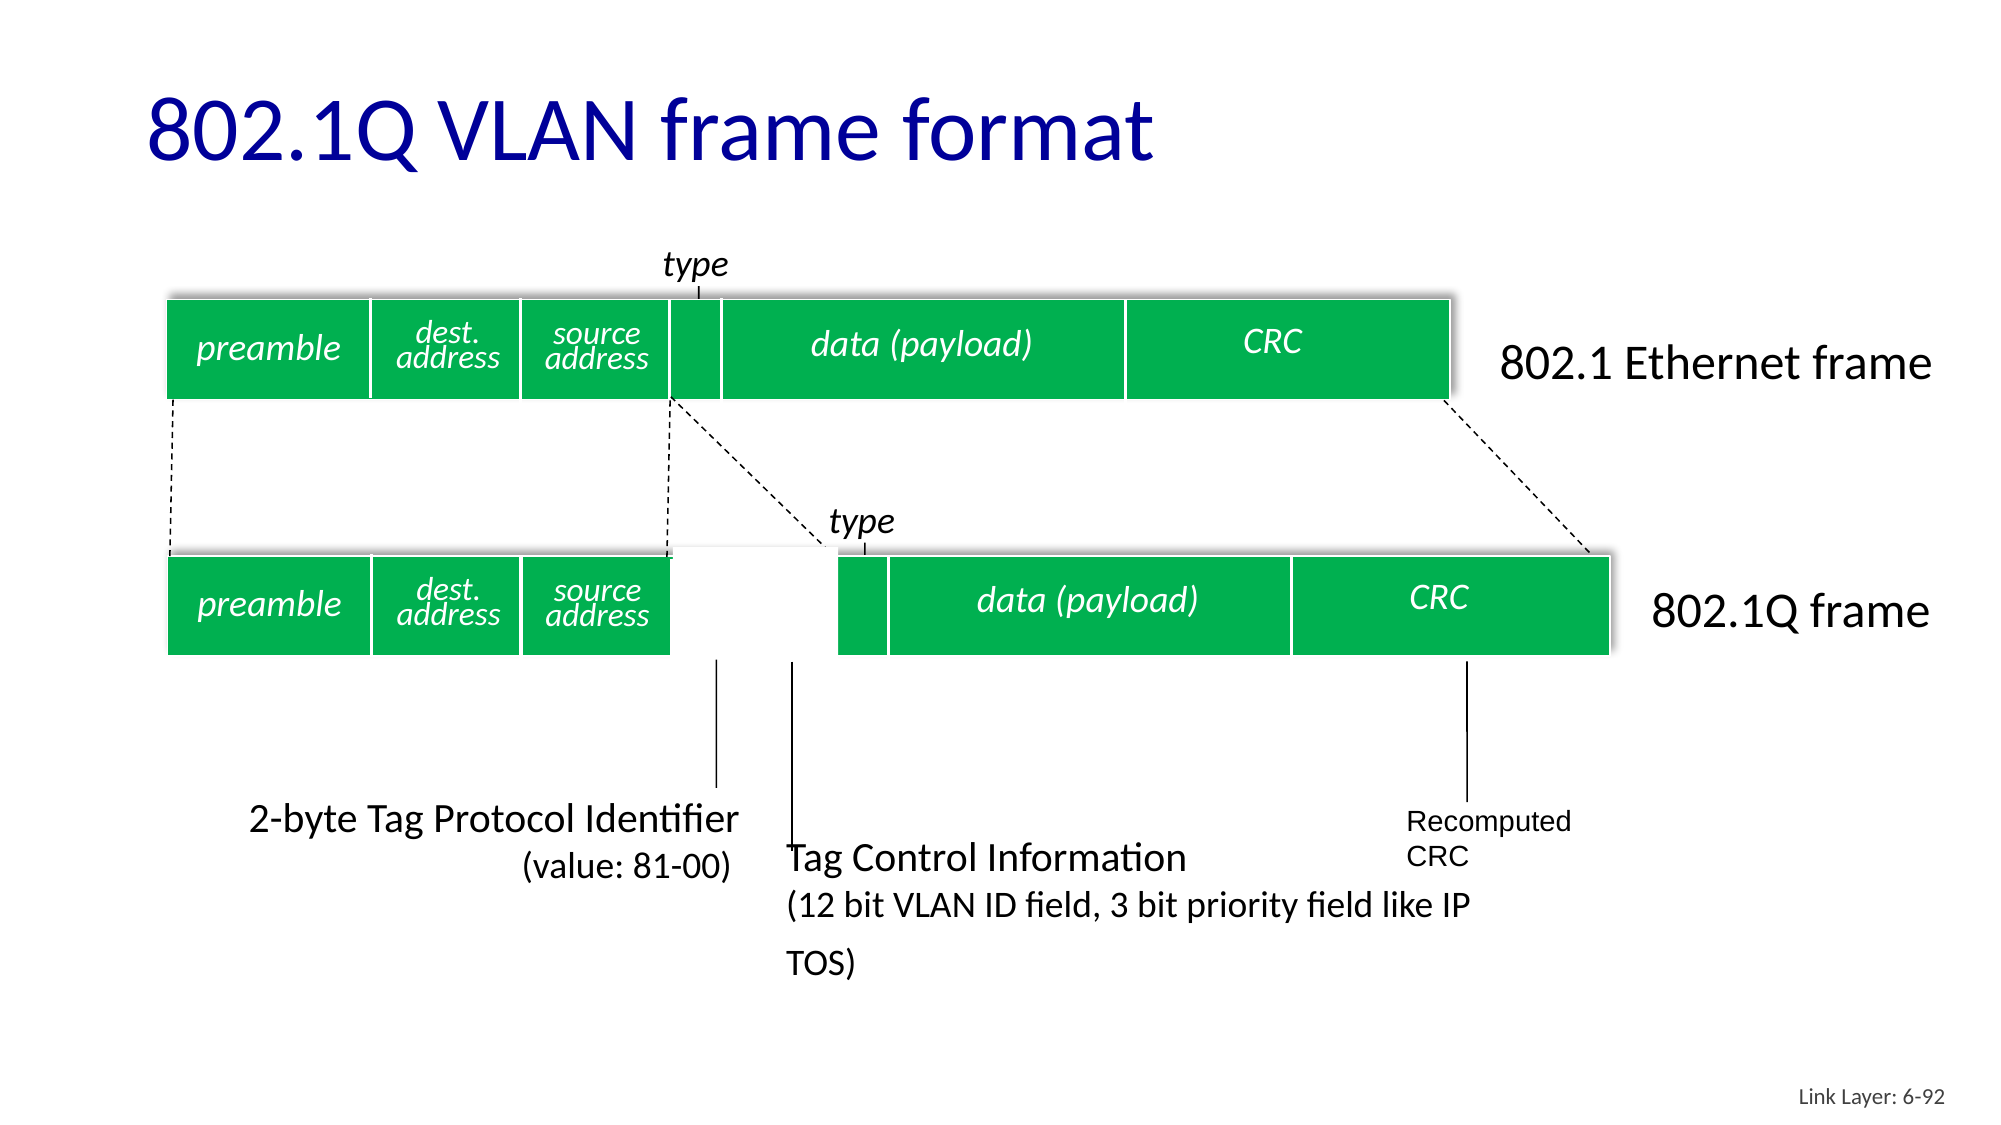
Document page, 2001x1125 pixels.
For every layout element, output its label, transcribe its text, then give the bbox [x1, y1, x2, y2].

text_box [159, 231, 1450, 396]
text_box Recomputed CRC [1391, 801, 1596, 881]
title 802.1Q VLAN frame format [131, 57, 1857, 205]
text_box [159, 396, 1948, 670]
text_box 2-byte Tag Protocol Identifier (value: 81-00) [233, 783, 755, 893]
slide_number Link Layer: 6-92 [1510, 1065, 1961, 1125]
text_box Tag Control Information (12 bit VLAN ID field, 3 bit priority field like IP TOS) [771, 822, 1562, 993]
text_box 802.1 Ethernet frame [1484, 321, 1949, 397]
